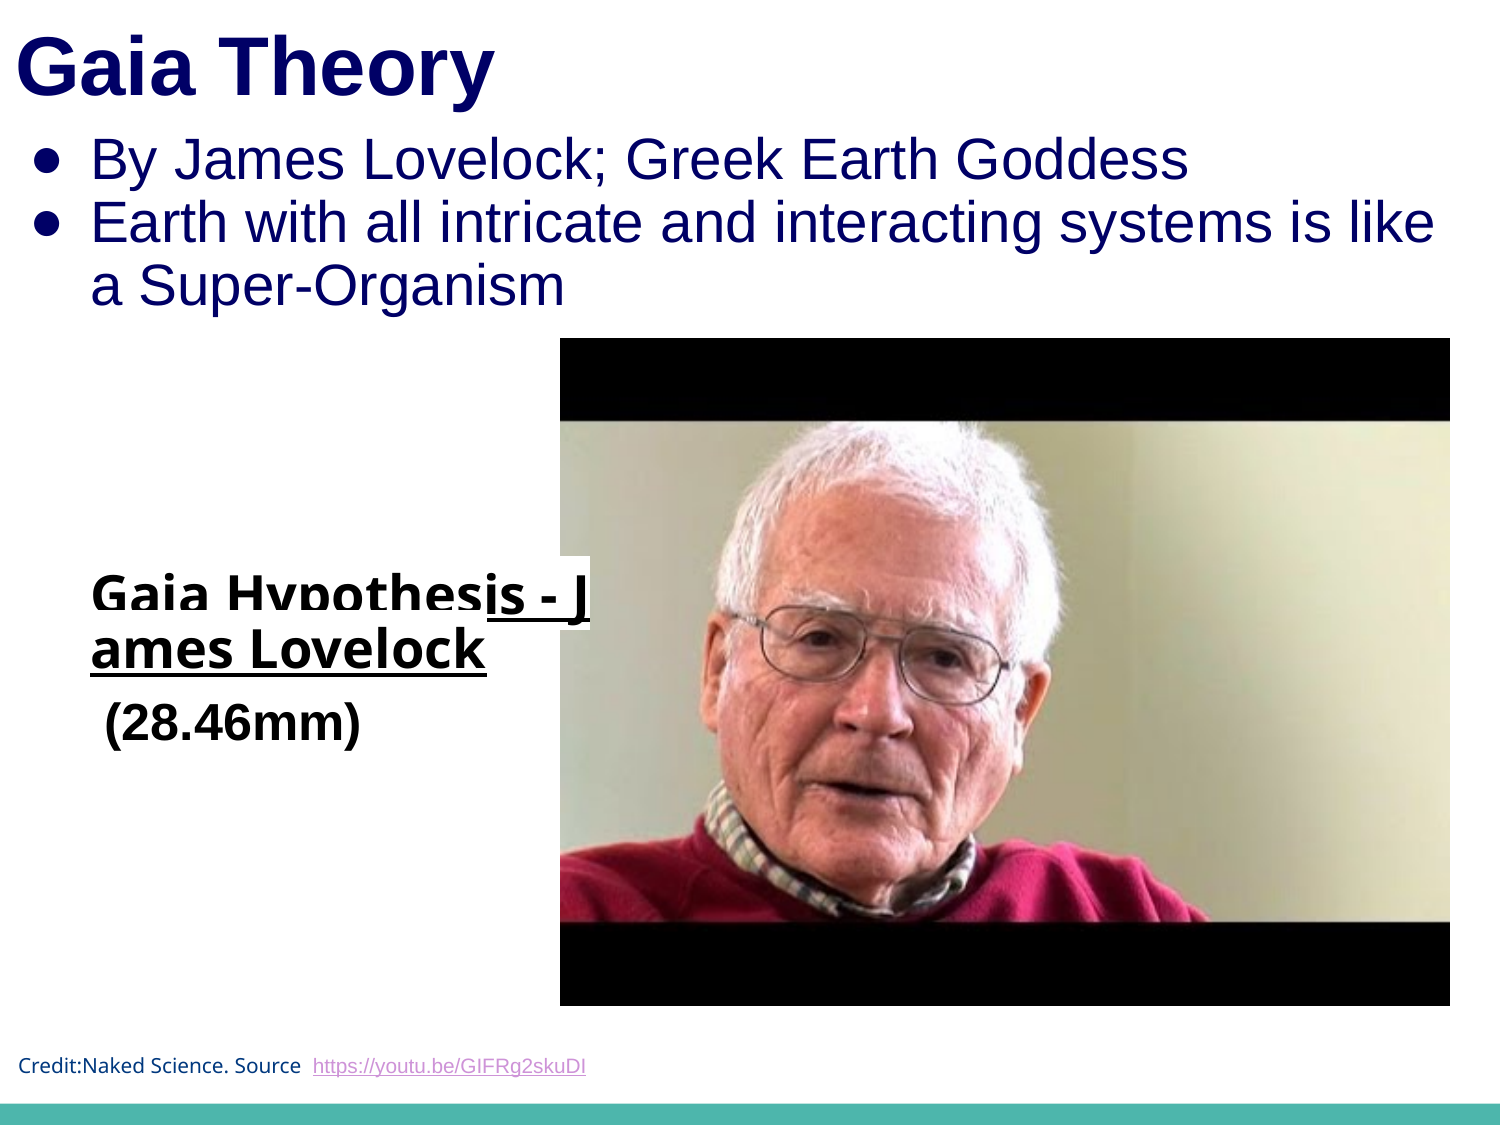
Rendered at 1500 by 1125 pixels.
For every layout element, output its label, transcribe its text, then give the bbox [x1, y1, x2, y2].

picture [560, 338, 1450, 1006]
text_box Credit:Naked Science. Source https://youtu.be/GIFRg2skuDI [3, 1037, 653, 1093]
text_box Gaia Theory [0, 0, 1188, 99]
text_box By James Lovelock; Greek Earth Goddess Earth with all intricate and interacting systems is like a Super-Organism [0, 99, 1500, 348]
text_box Gaia Hypothesis - James Lovelock (28.46mm) [75, 504, 555, 752]
